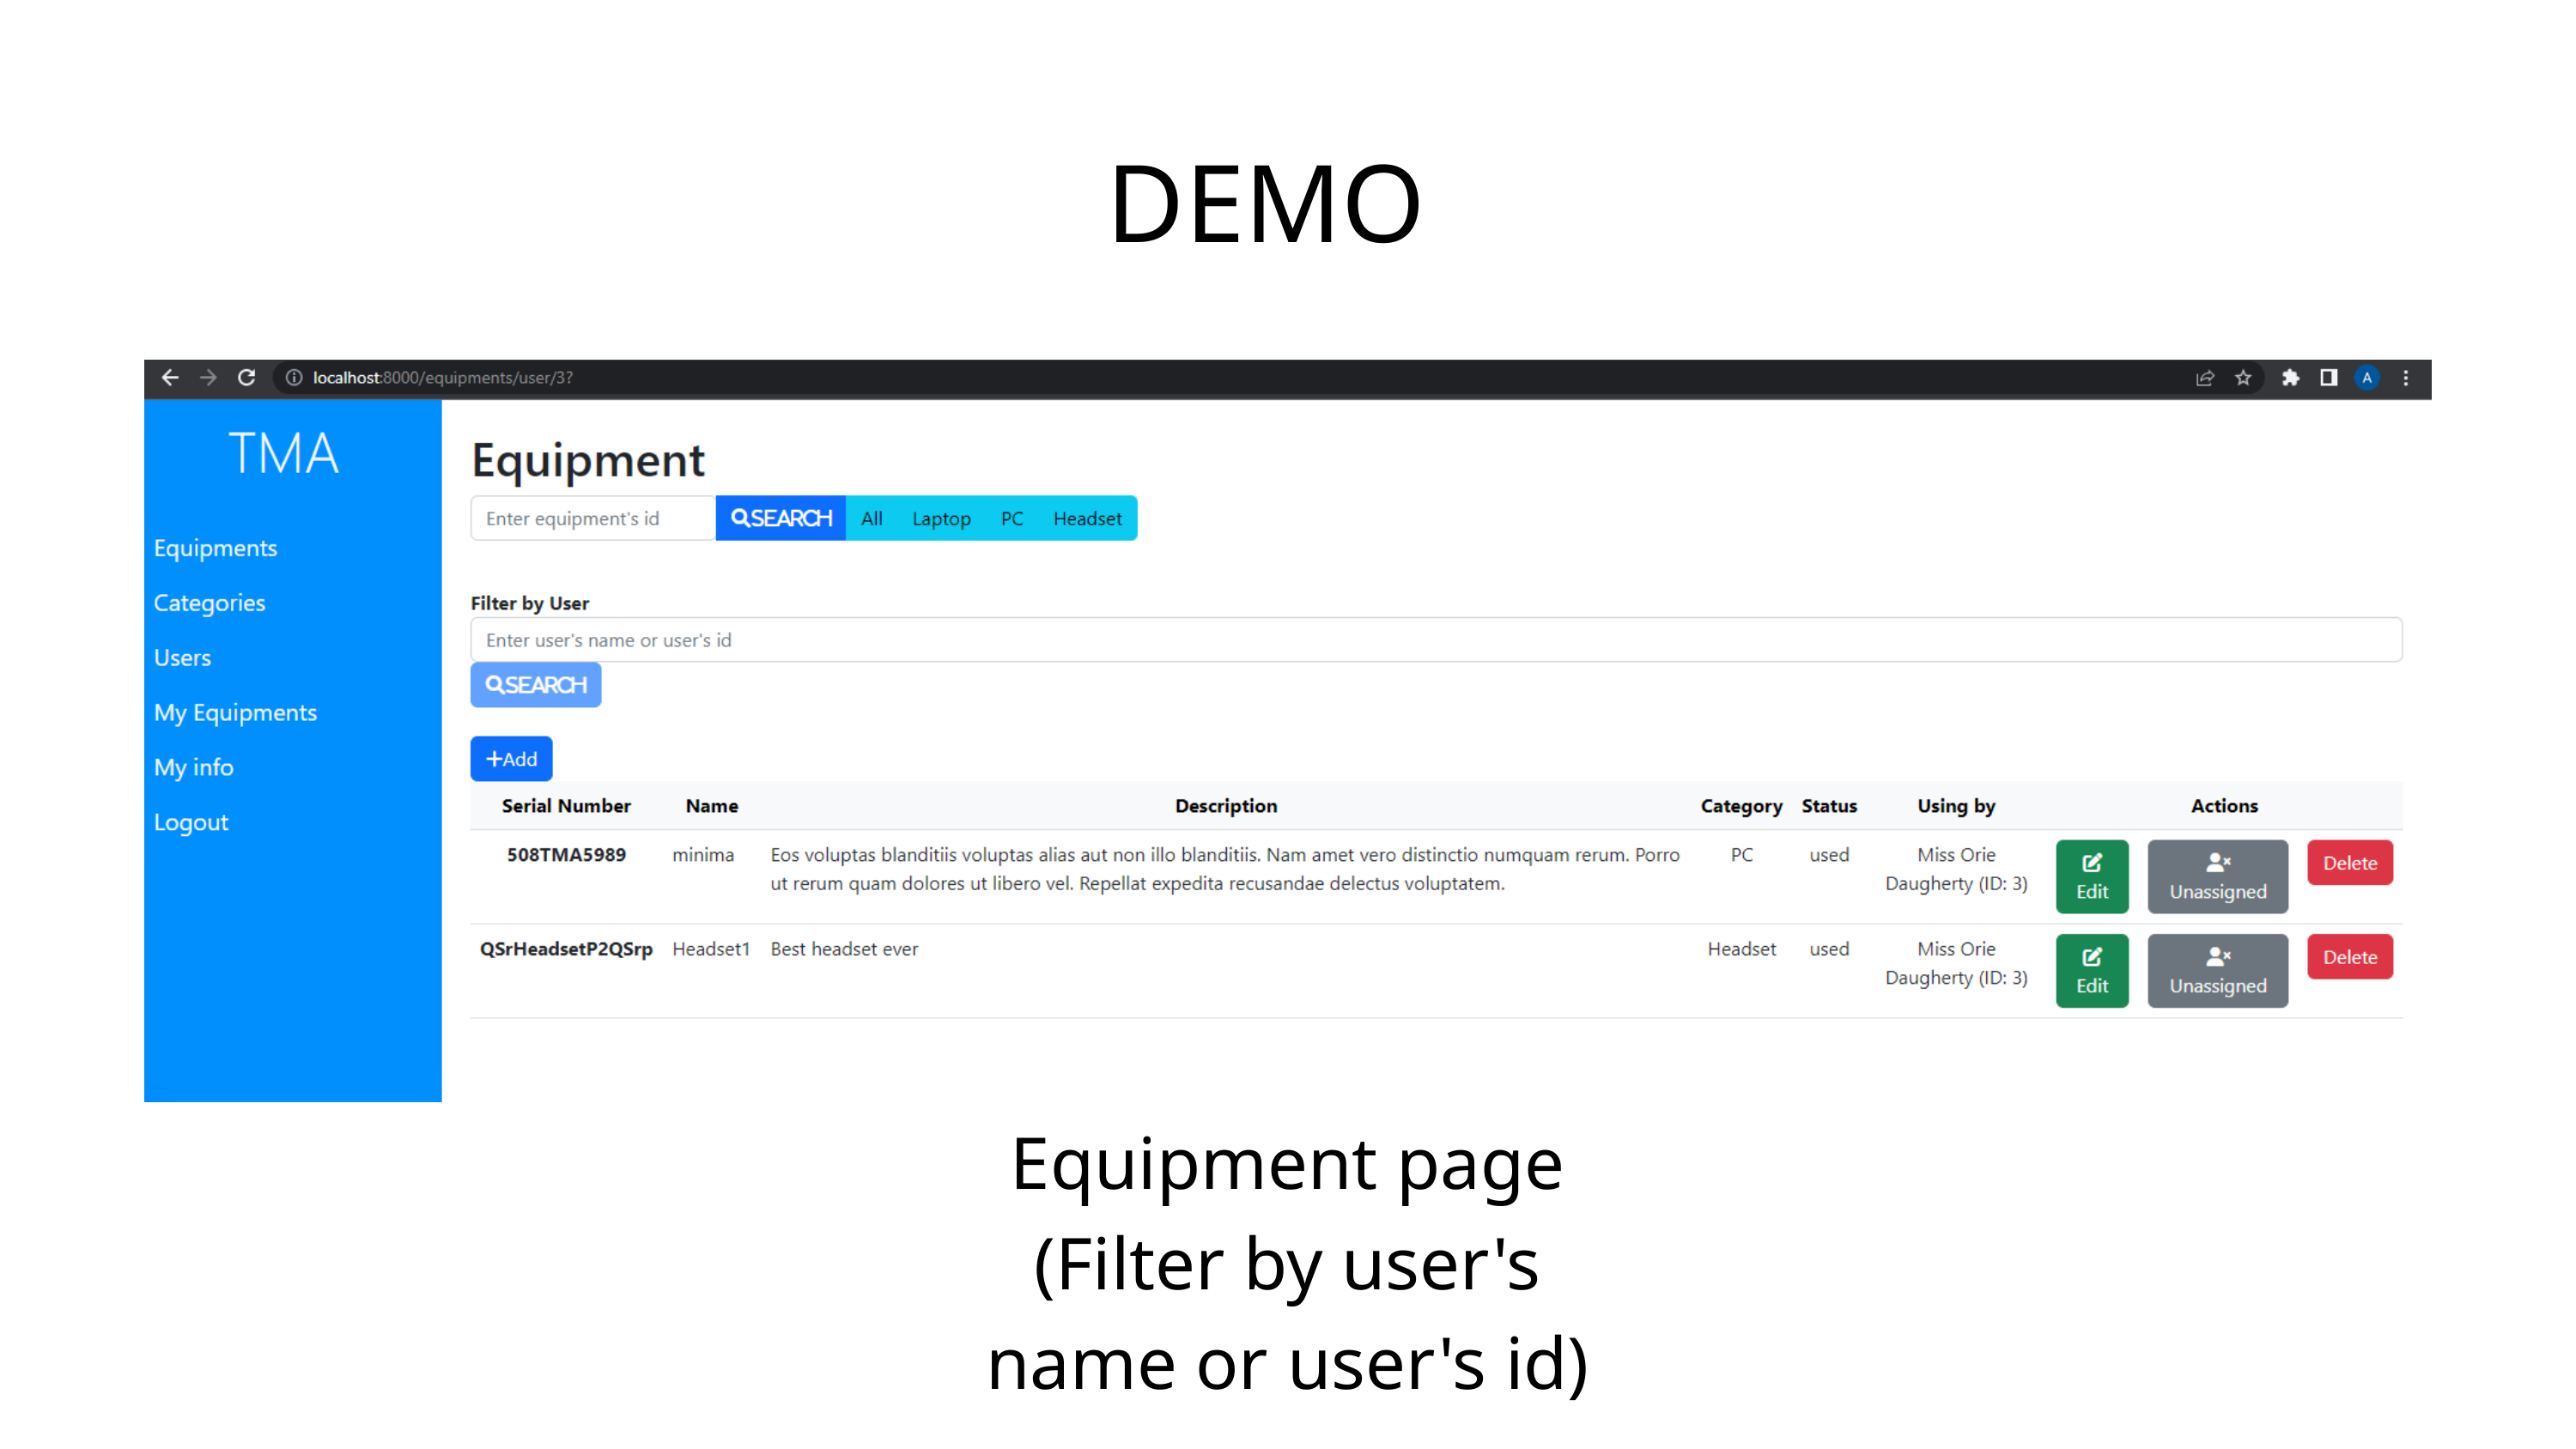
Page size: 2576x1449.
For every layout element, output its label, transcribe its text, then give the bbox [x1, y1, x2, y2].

text_box DEMO [639, 135, 1893, 264]
picture [144, 360, 2432, 1103]
text_box Equipment page (Filter by user's name or user's id) [976, 1112, 1600, 1404]
